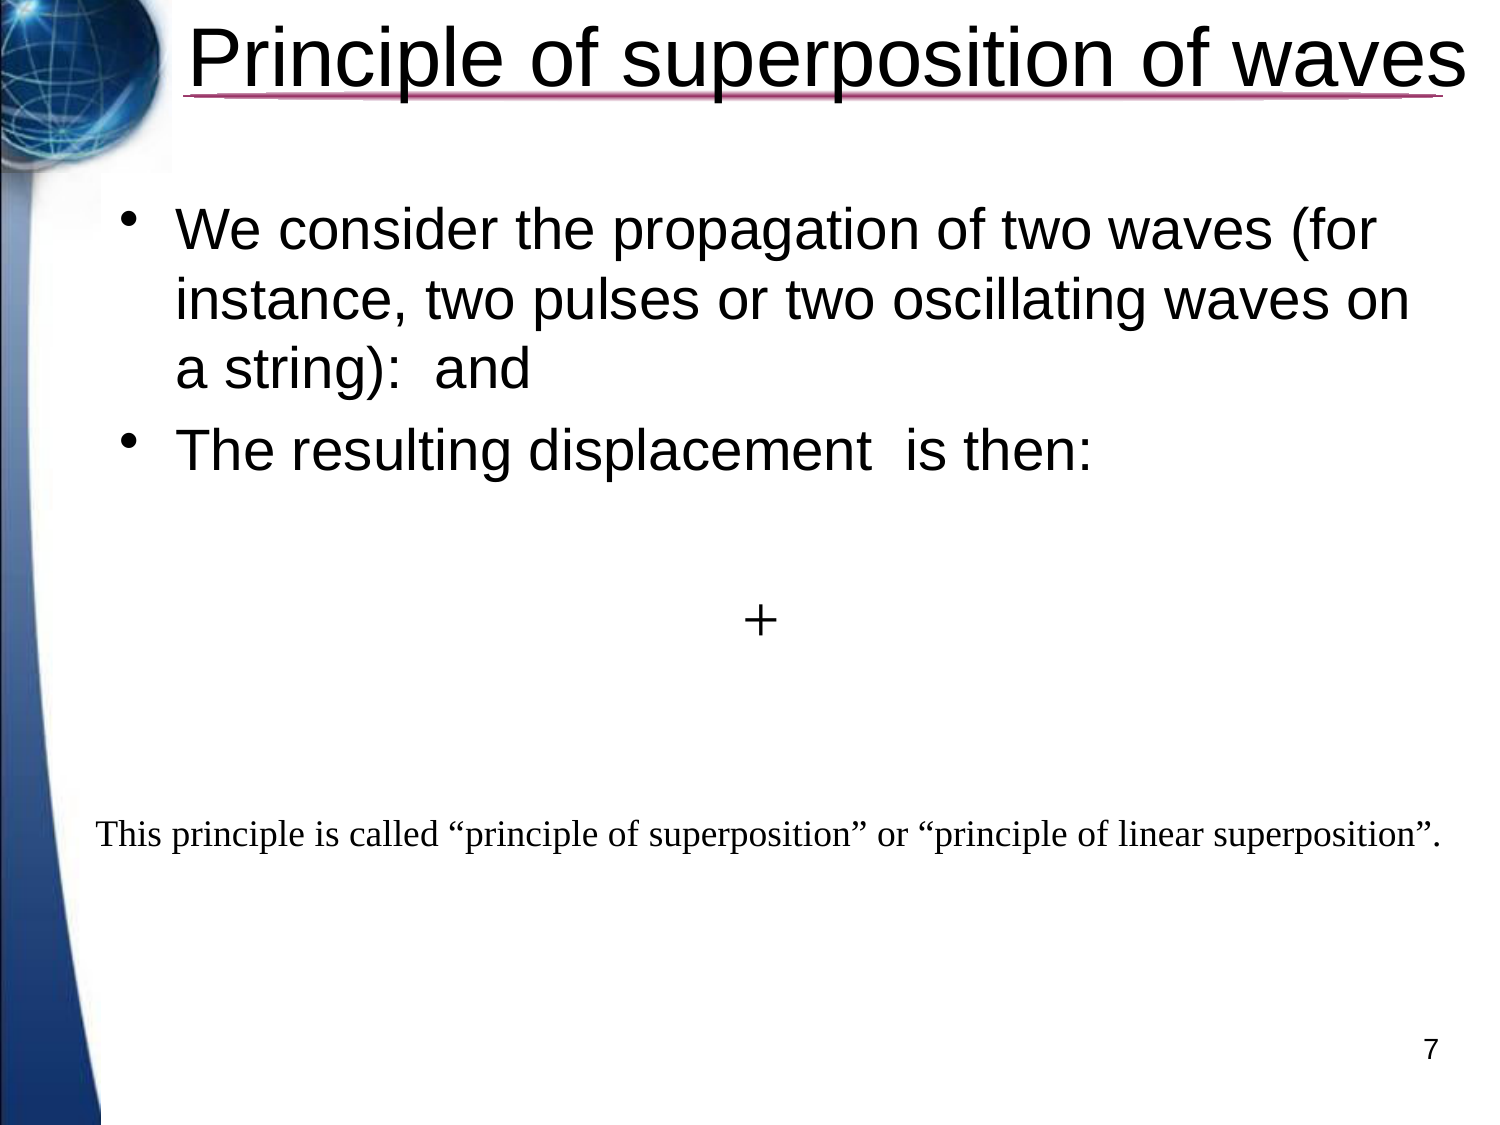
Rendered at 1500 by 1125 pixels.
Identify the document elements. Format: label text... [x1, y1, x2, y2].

title Principle of superposition of waves [153, 0, 1500, 184]
text_box This principle is called “principle of superposition” or “principle of linear superposition”. [80, 802, 1459, 862]
slide_number 7 [1104, 1022, 1455, 1092]
picture [0, 0, 153, 1125]
